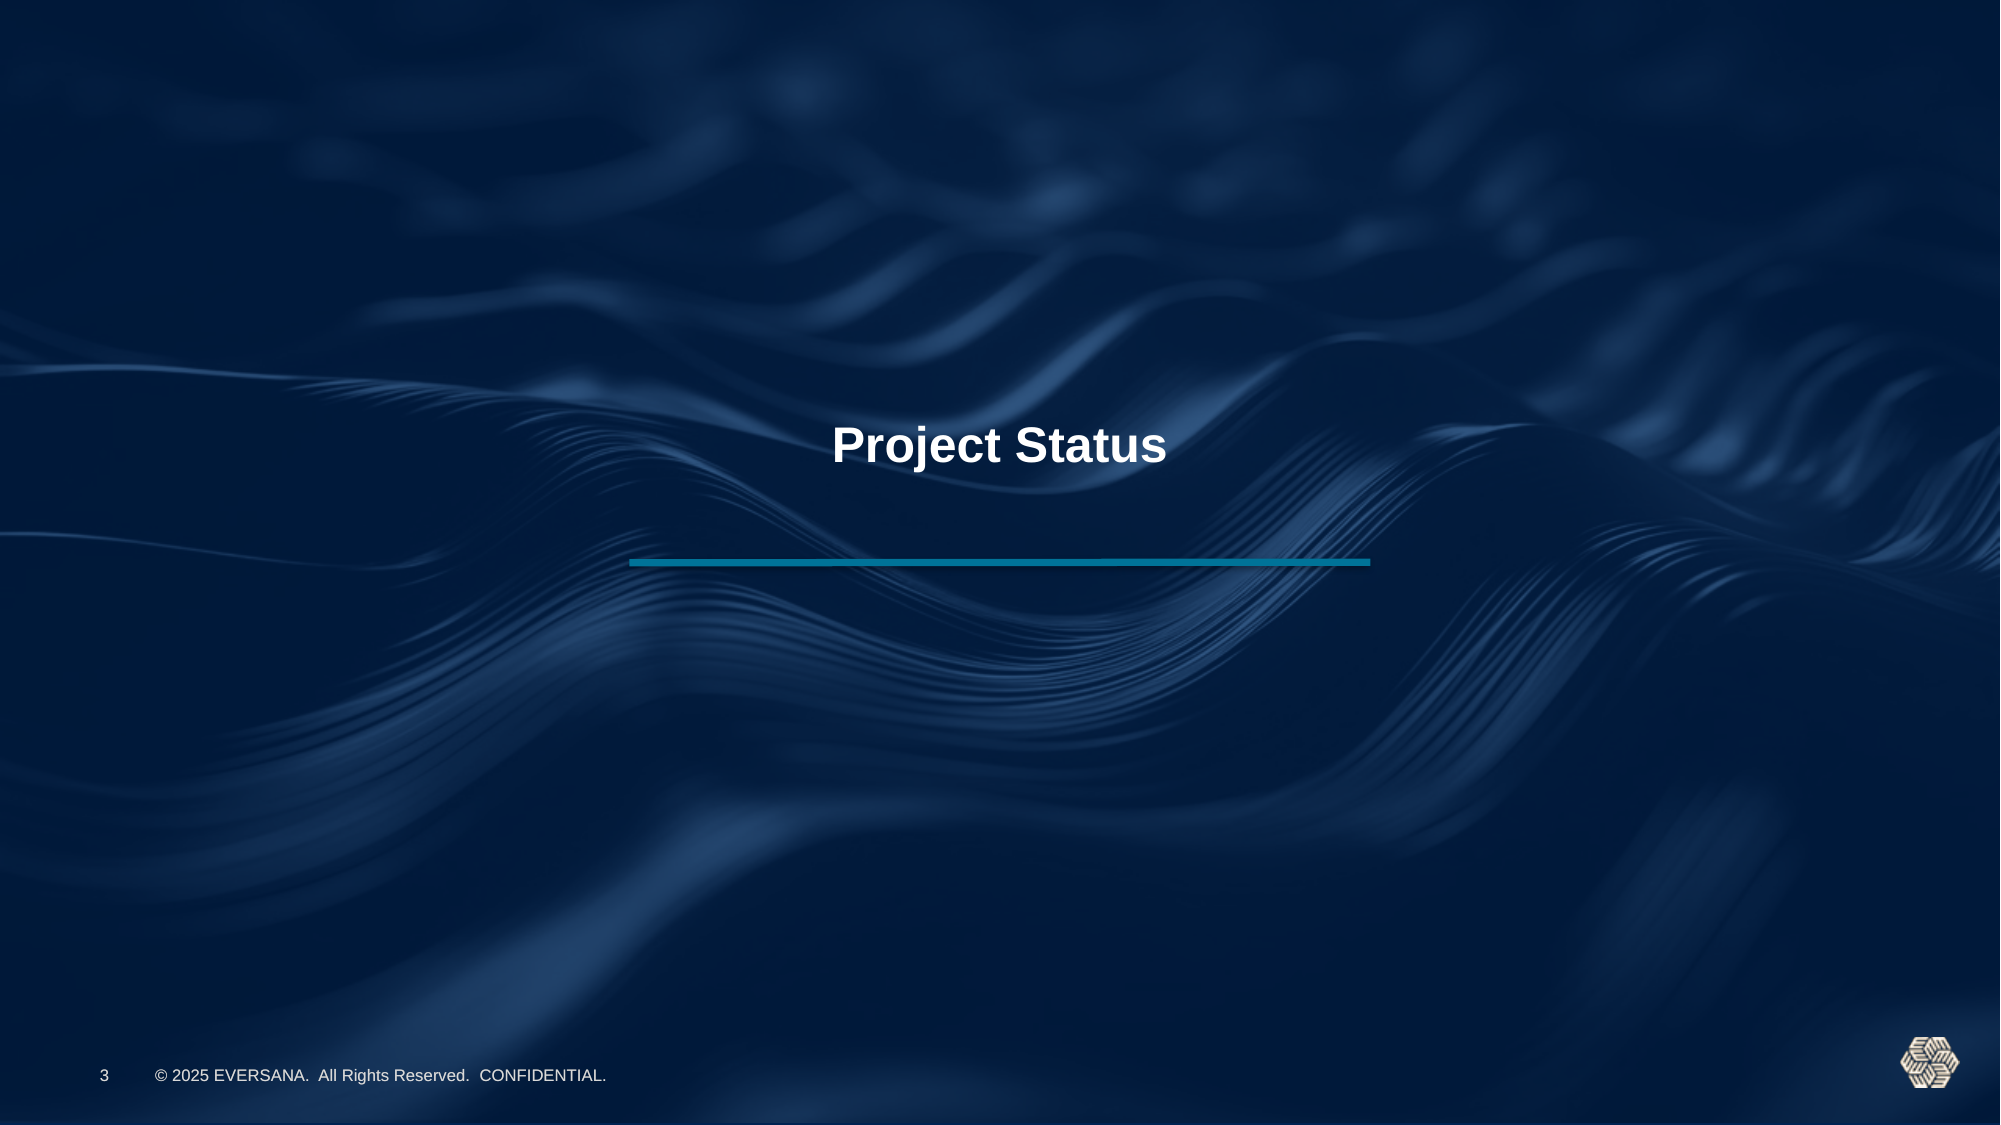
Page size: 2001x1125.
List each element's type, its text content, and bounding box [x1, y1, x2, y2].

list Project Status [573, 368, 1427, 482]
